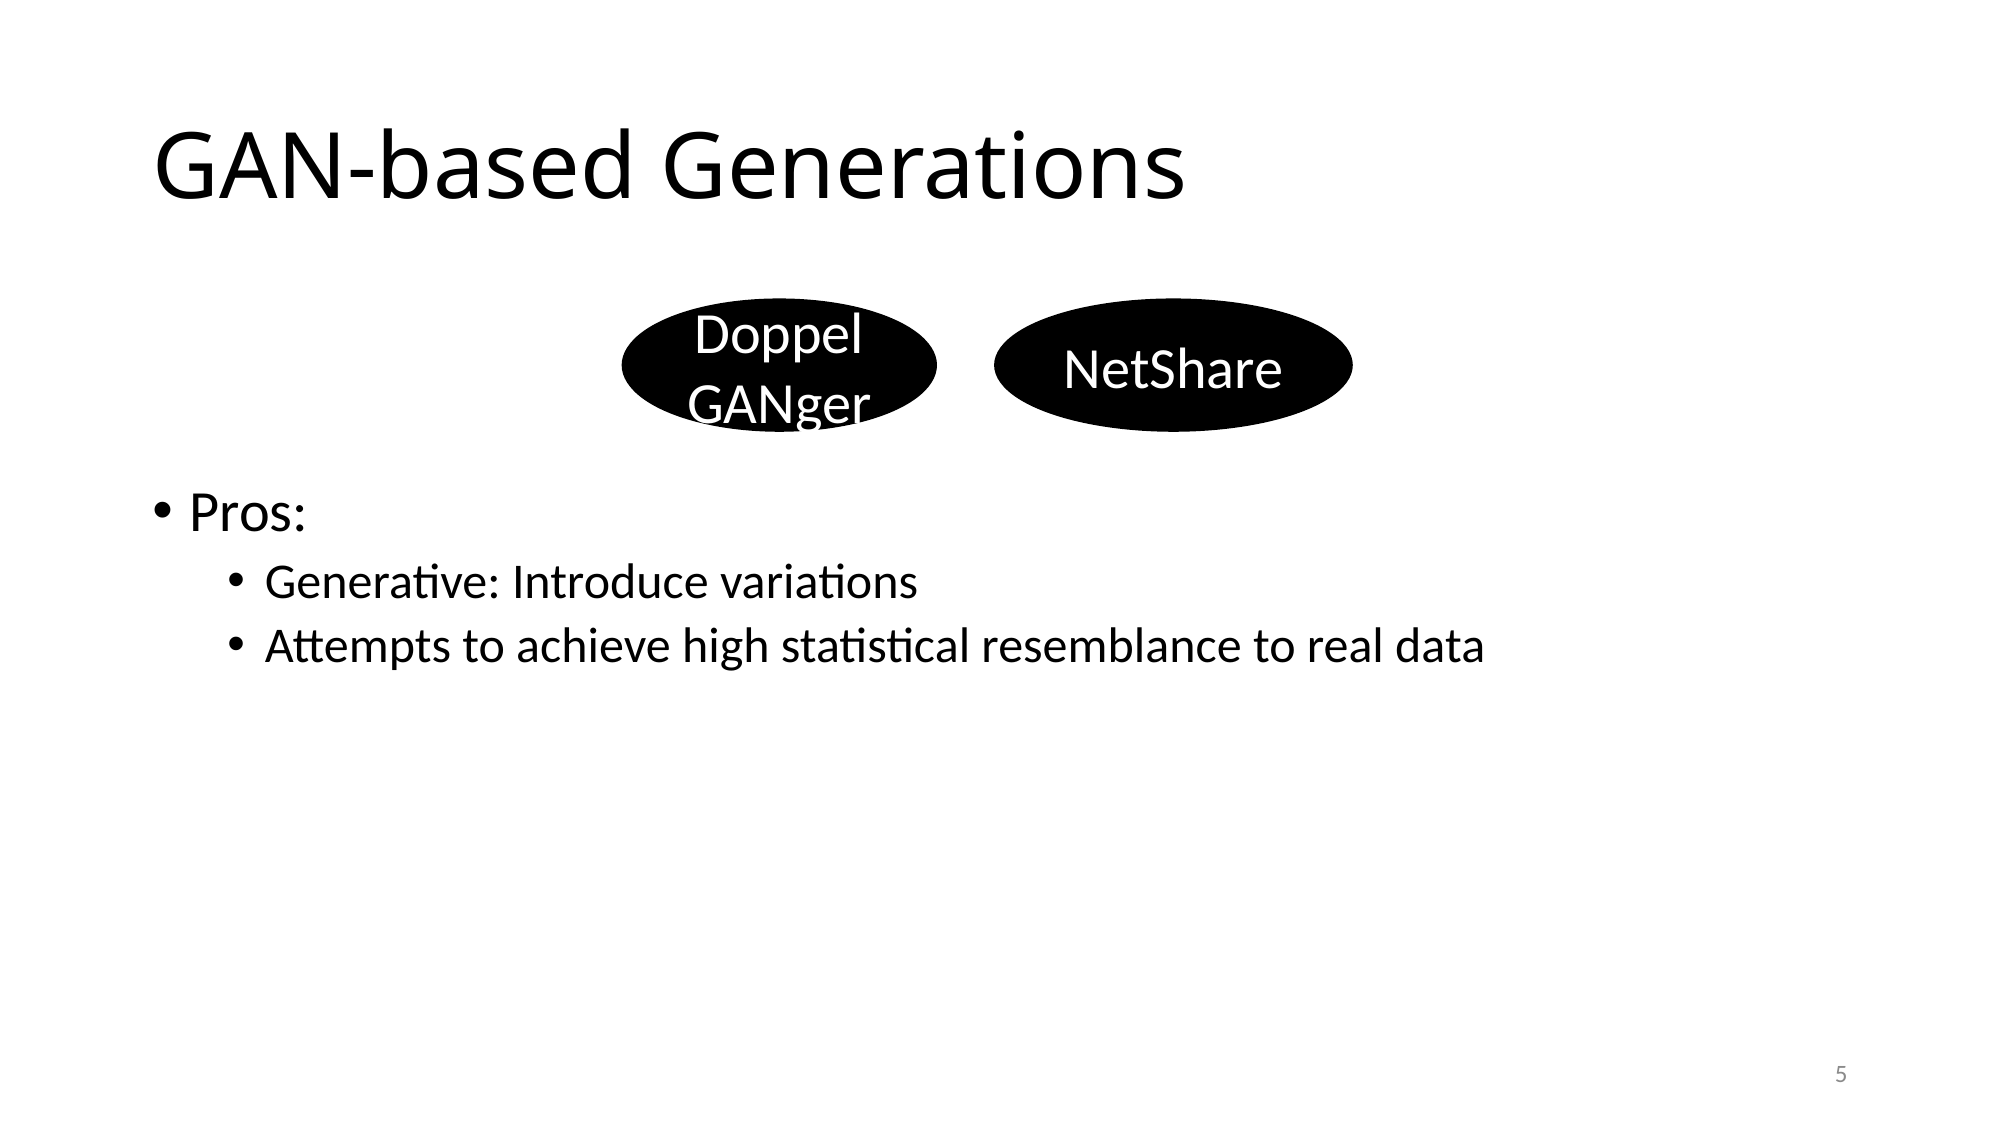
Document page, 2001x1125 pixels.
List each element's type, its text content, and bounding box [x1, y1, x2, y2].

text_box NetShare [994, 298, 1353, 432]
list Pros: Generative: Introduce variations Attempts to achieve high statistical resemblance to real data [137, 299, 1863, 1014]
title GAN-based Generations [137, 59, 1863, 278]
slide_number 5 [1412, 1042, 1863, 1103]
text_box DoppelGANger [621, 298, 938, 432]
